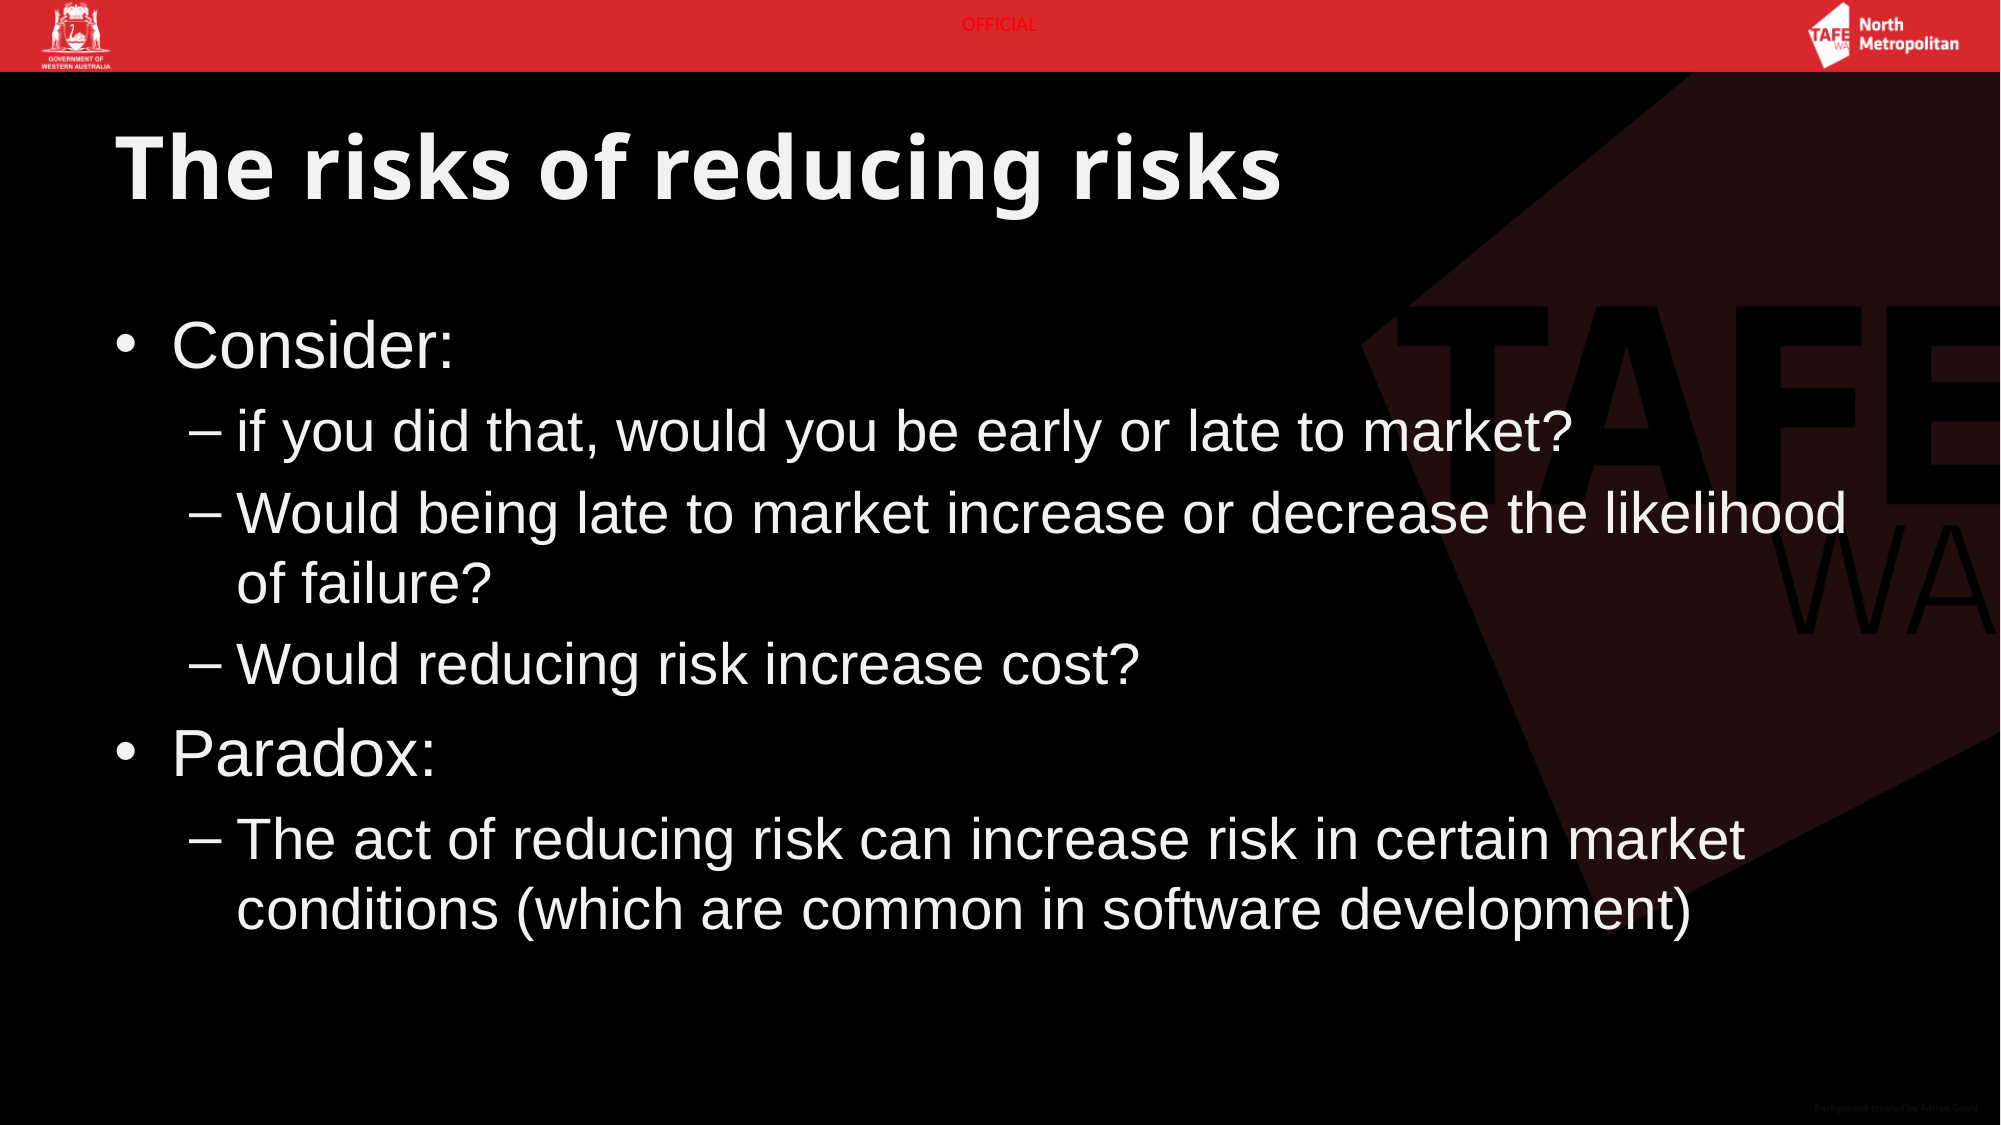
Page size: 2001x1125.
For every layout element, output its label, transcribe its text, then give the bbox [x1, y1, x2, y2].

list Consider: if you did that, would you be early or late to market? Would being late to market increase or decrease the likelihood of failure? Would reducing risk increase cost? Paradox: The act of reducing risk can increase risk in certain market conditions (which are common in software development) [99, 294, 1900, 1043]
title The risks of reducing risks [99, 82, 1900, 247]
picture [0, 0, 2001, 1125]
